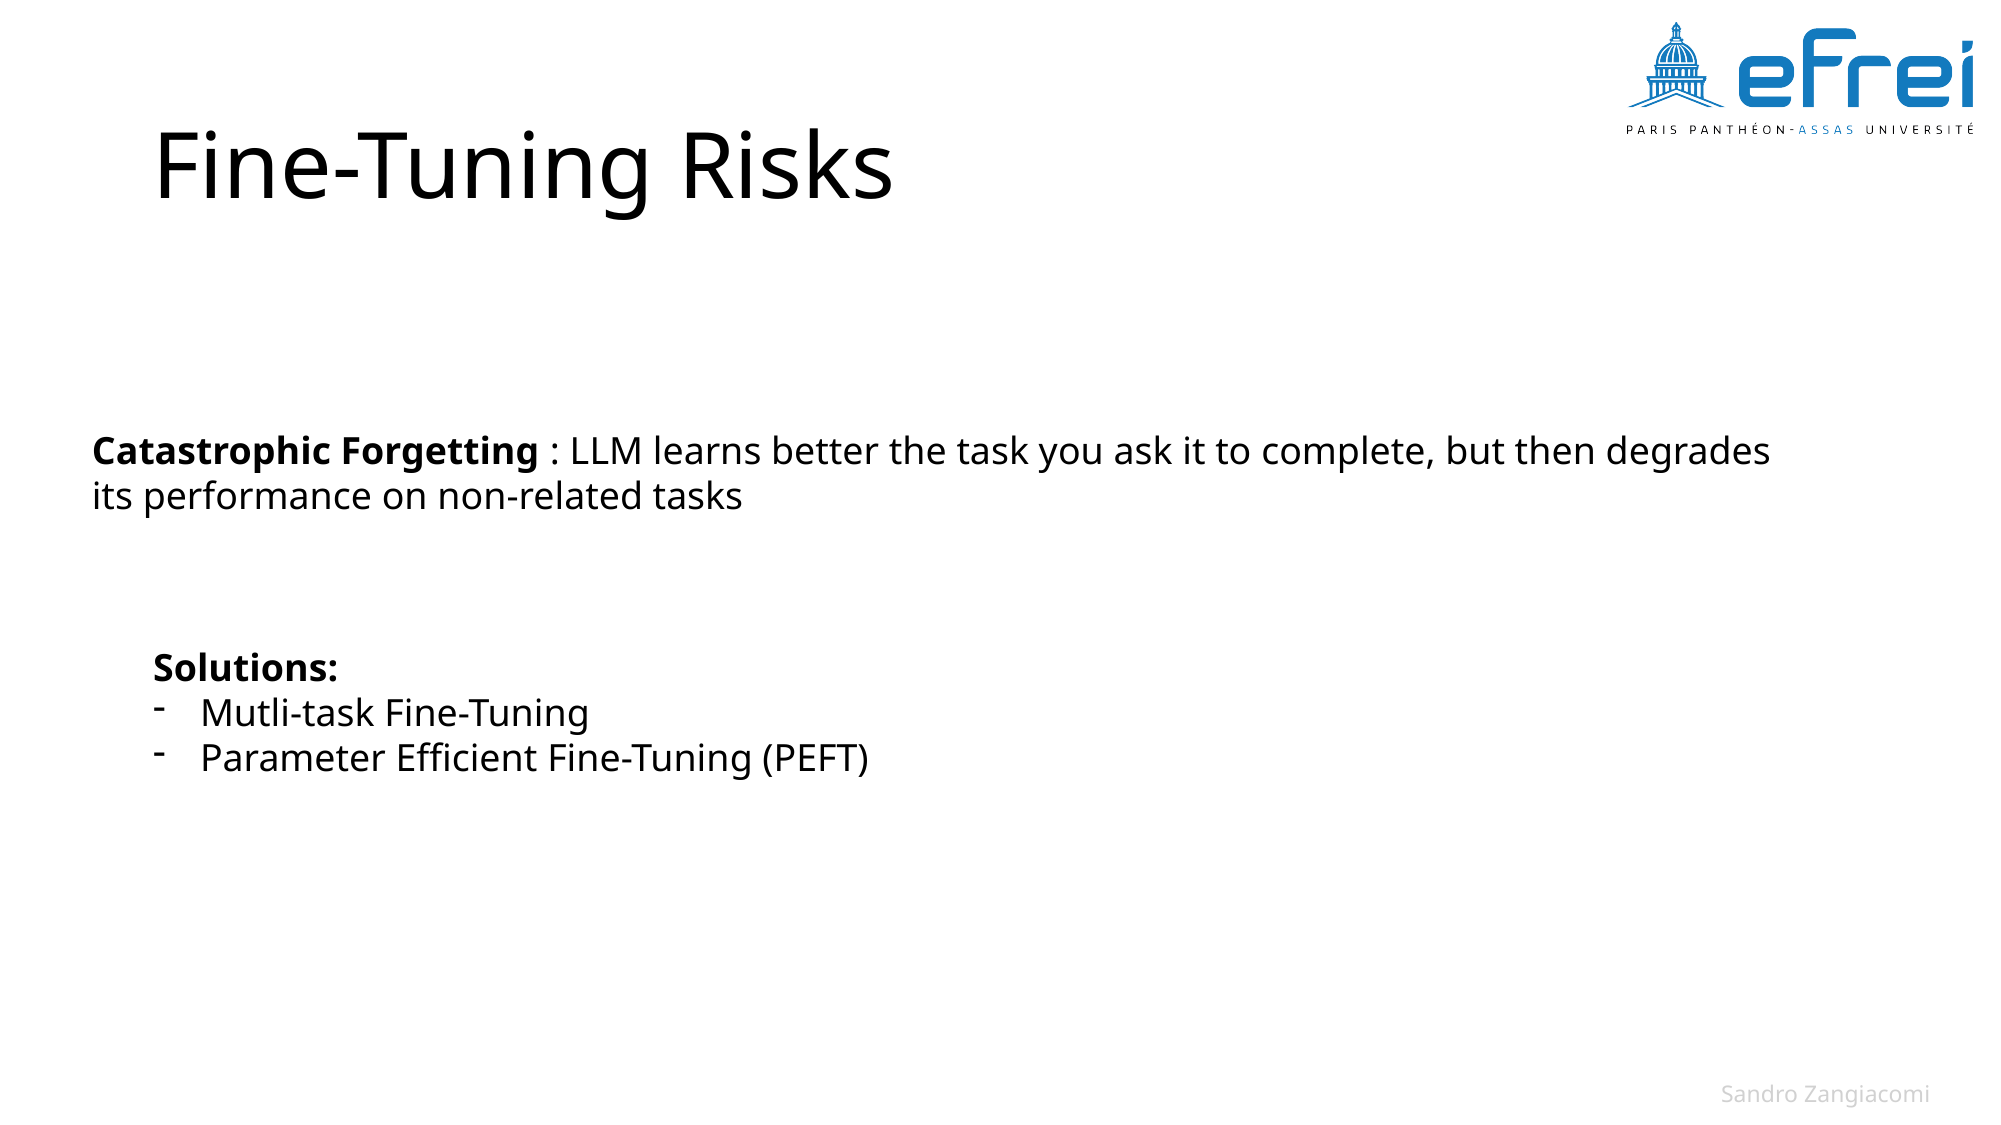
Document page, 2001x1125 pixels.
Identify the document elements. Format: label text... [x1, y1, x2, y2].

picture [1627, 22, 1973, 134]
title Fine-Tuning Risks [137, 59, 1101, 278]
text_box Solutions: Mutli-task Fine-Tuning Parameter Efficient Fine-Tuning (PEFT) [138, 636, 885, 787]
text_box Catastrophic Forgetting : LLM learns better the task you ask it to complete, but then degrades its performance on non-related tasks [77, 419, 1797, 525]
